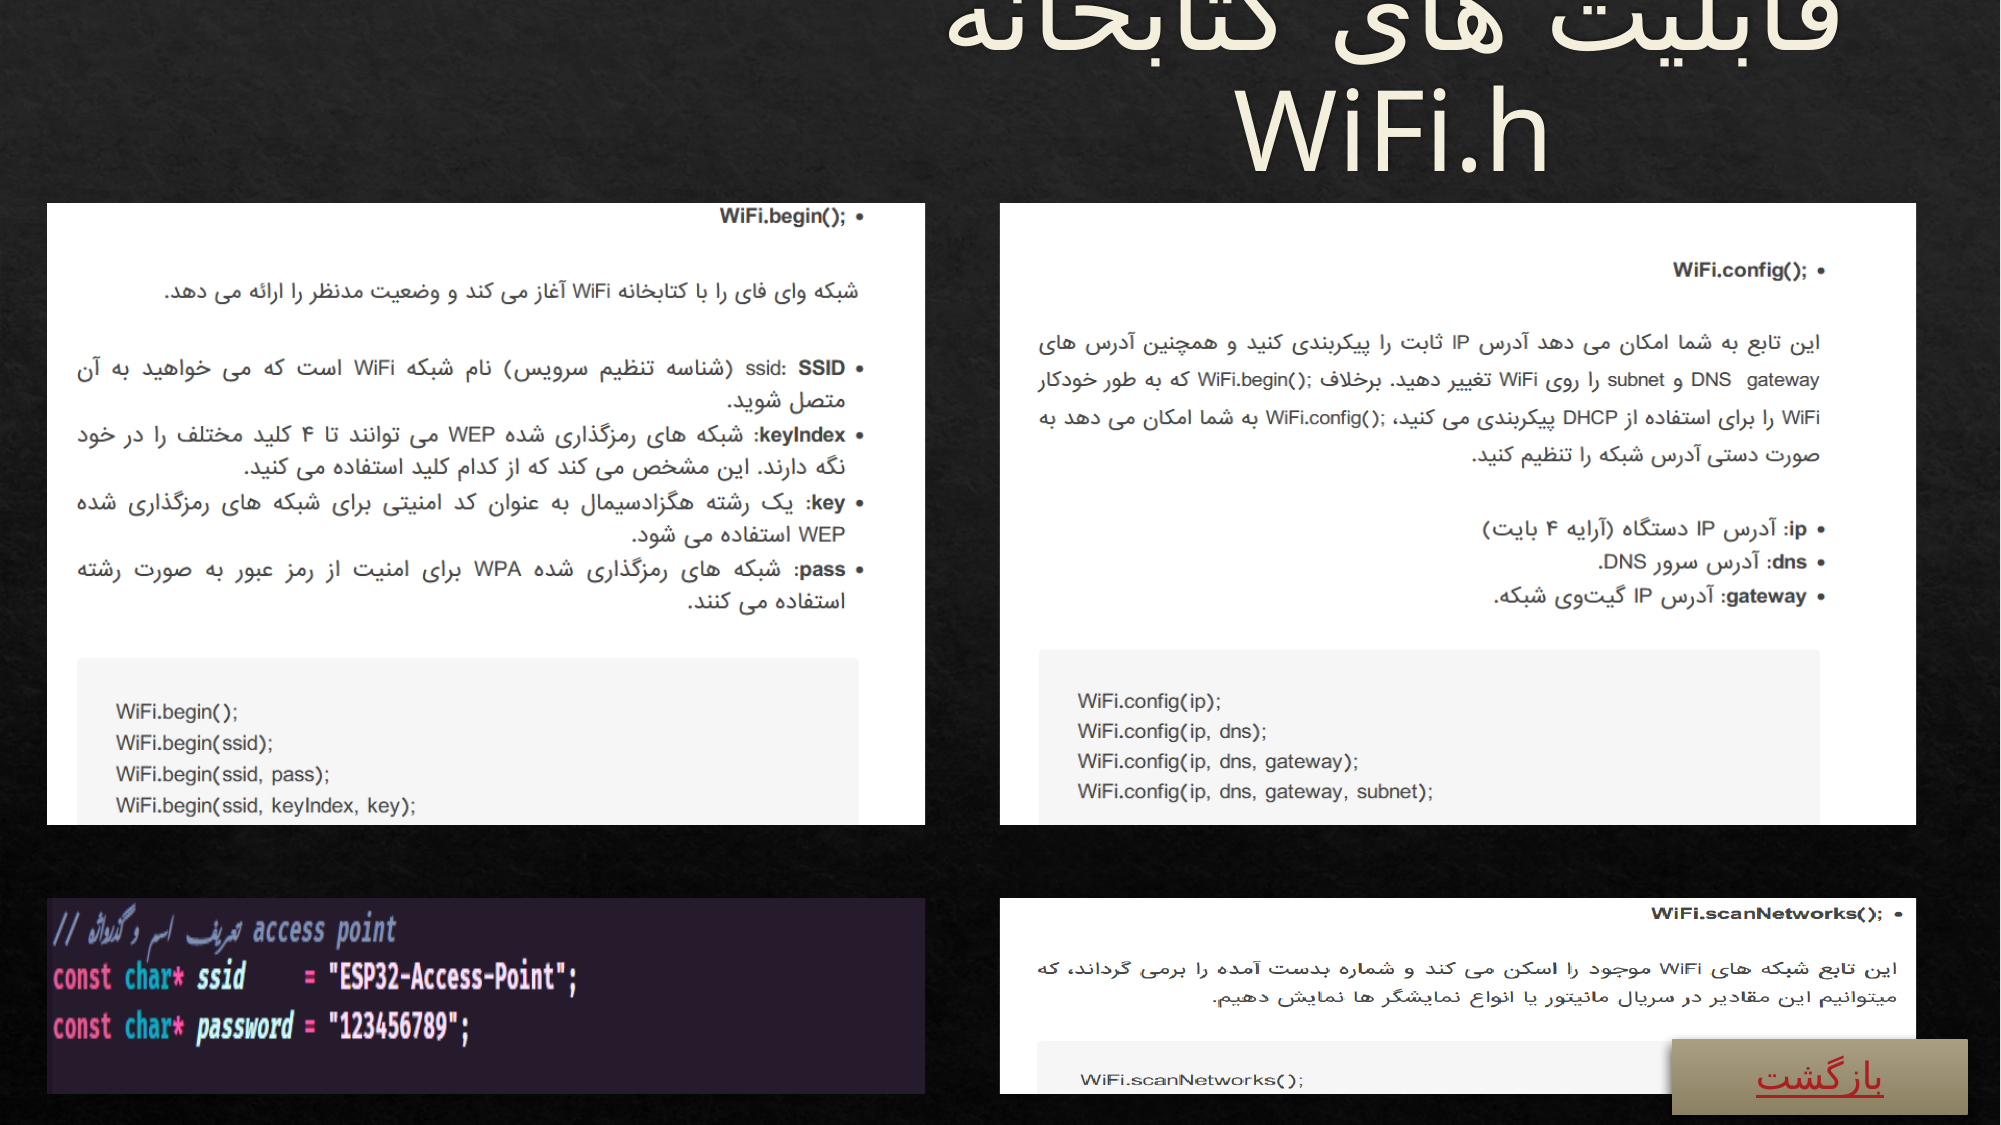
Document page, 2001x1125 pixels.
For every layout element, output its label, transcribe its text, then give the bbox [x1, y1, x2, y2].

text_box بازگشت [1672, 1039, 1968, 1115]
title قابلیت های کتابخانه WiFi.h [835, 31, 1953, 204]
picture [46, 203, 926, 826]
picture [999, 203, 1917, 826]
picture [999, 898, 1917, 1094]
picture [46, 898, 926, 1094]
